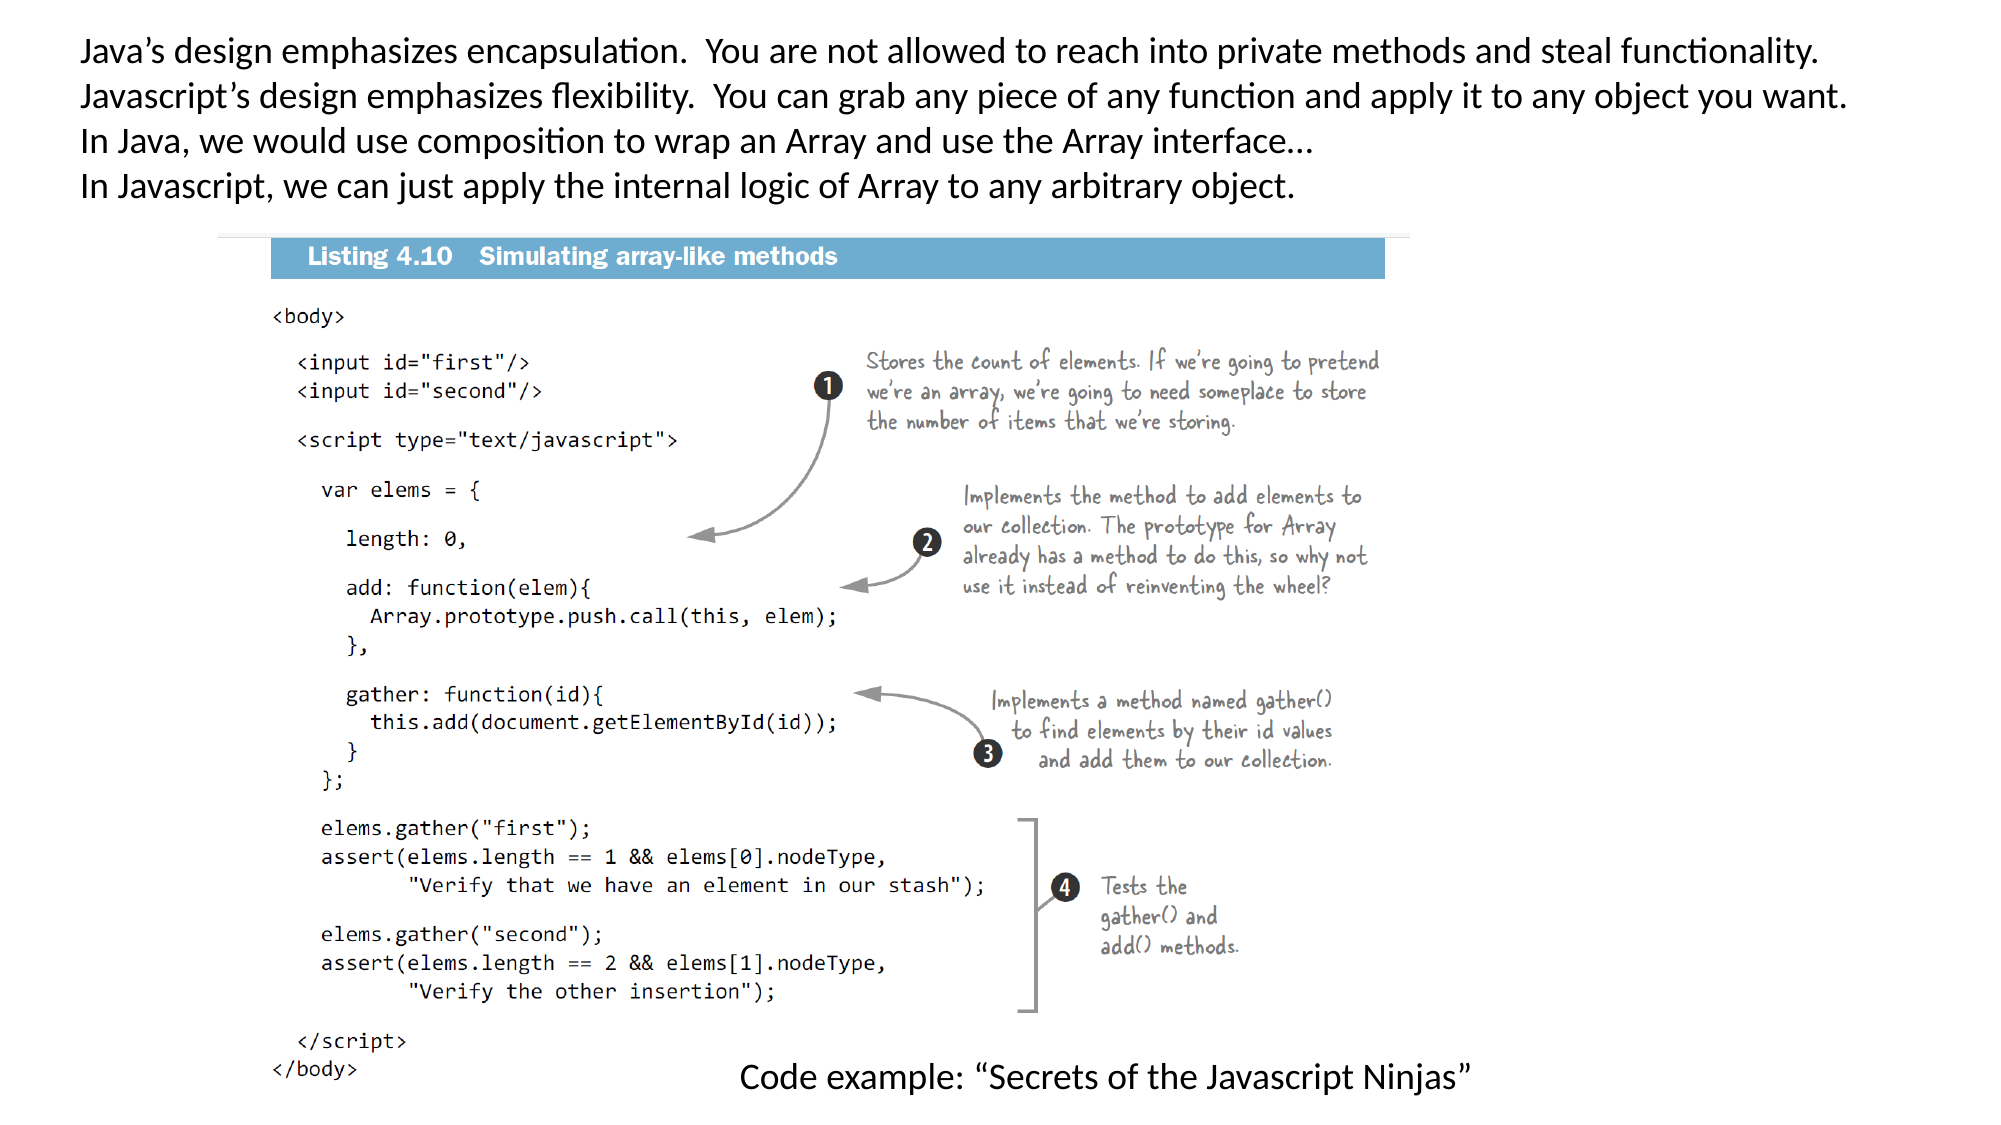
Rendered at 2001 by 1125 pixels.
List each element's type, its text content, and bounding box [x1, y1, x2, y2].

text_box Java’s design emphasizes encapsulation. You are not allowed to reach into private methods and steal functionality. Javascript’s design emphasizes flexibility. You can grab any piece of any function and apply it to any object you want. In Java, we would use composition to wrap an Array and use the Array interface… In Javascript, we can just apply the internal logic of Array to any arbitrary object. [65, 18, 1865, 214]
text_box Code example: “Secrets of the Javascript Ninjas” [725, 1044, 2000, 1105]
picture [218, 233, 1410, 1088]
